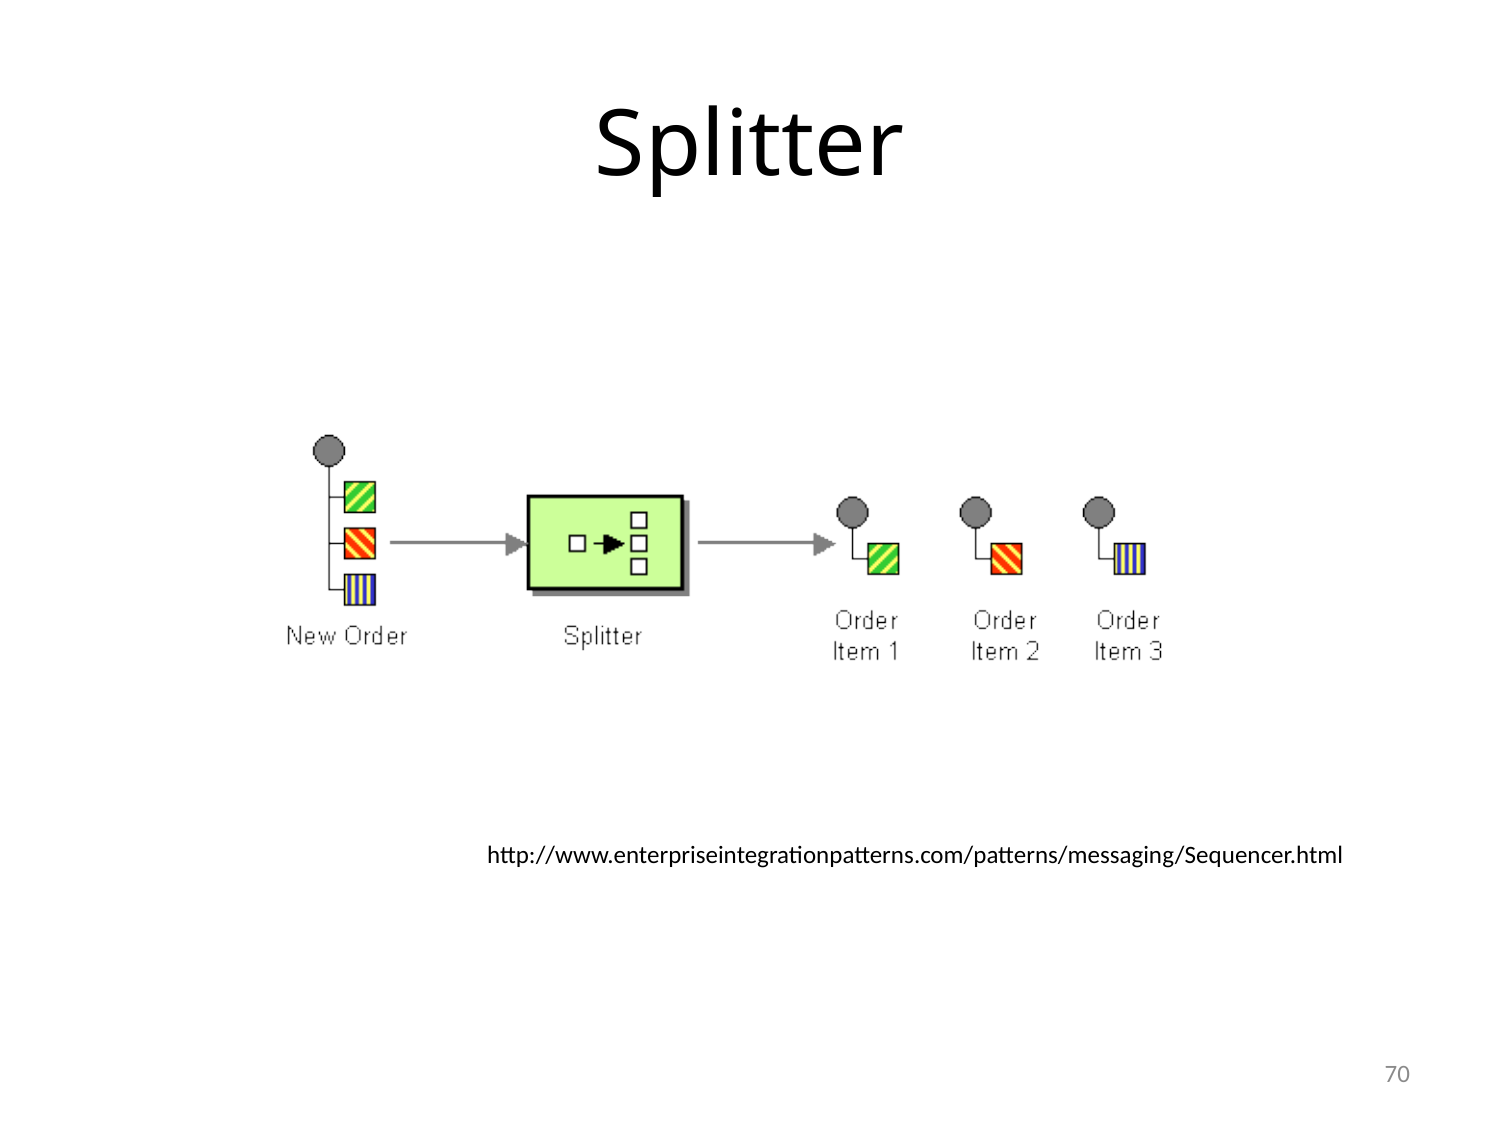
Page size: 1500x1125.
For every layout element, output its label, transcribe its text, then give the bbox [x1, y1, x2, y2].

picture [266, 433, 1186, 677]
title Splitter [75, 45, 1425, 233]
slide_number 70 [1074, 1042, 1425, 1103]
text_box http://www.enterpriseintegrationpatterns.com/patterns/messaging/Sequencer.html [419, 831, 1360, 877]
